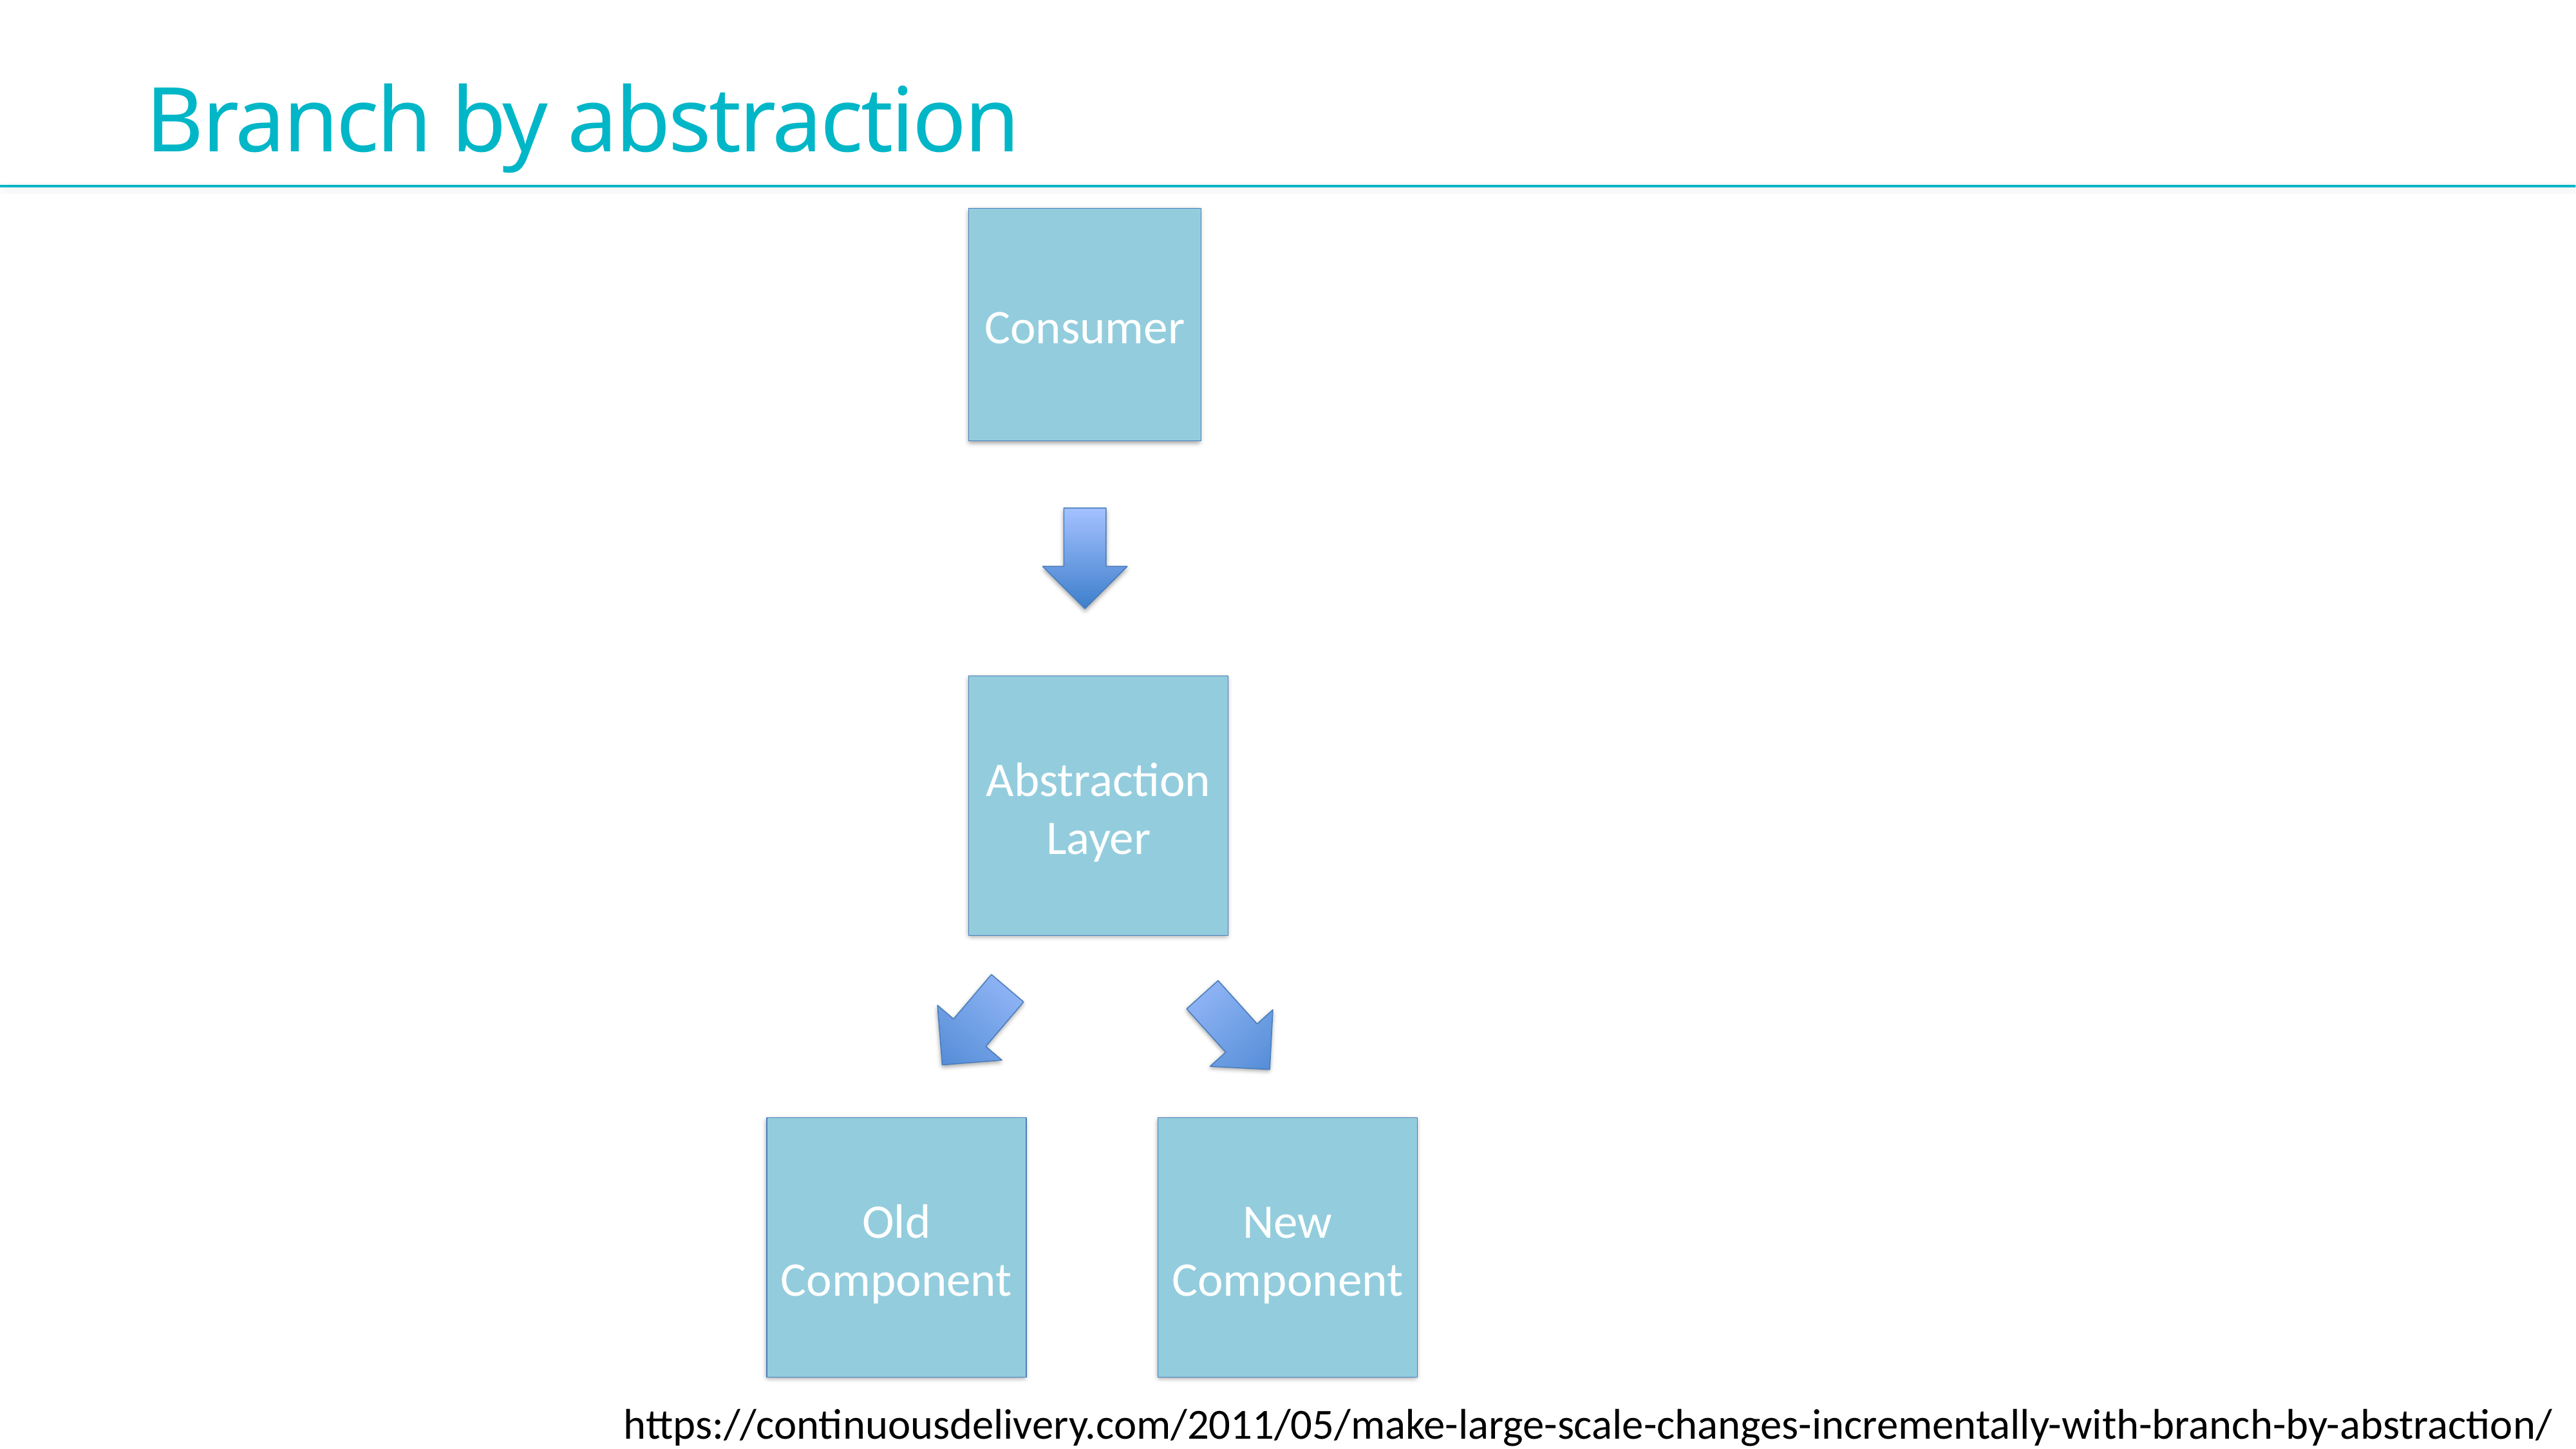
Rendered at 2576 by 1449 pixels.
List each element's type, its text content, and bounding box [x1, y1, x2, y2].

text_box Branch by abstraction [136, 57, 1029, 175]
text_box [937, 974, 1024, 1066]
text_box New Component [1158, 1117, 1418, 1378]
text_box [1186, 980, 1274, 1070]
text_box Consumer [968, 208, 1201, 441]
text_box Abstraction Layer [968, 676, 1228, 936]
text_box https://continuousdelivery.com/2011/05/make-large-scale-changes-incrementally-with-branch-by-abstraction/ [614, 1391, 2576, 1449]
text_box Old Component [766, 1117, 1027, 1378]
text_box [1042, 507, 1128, 609]
